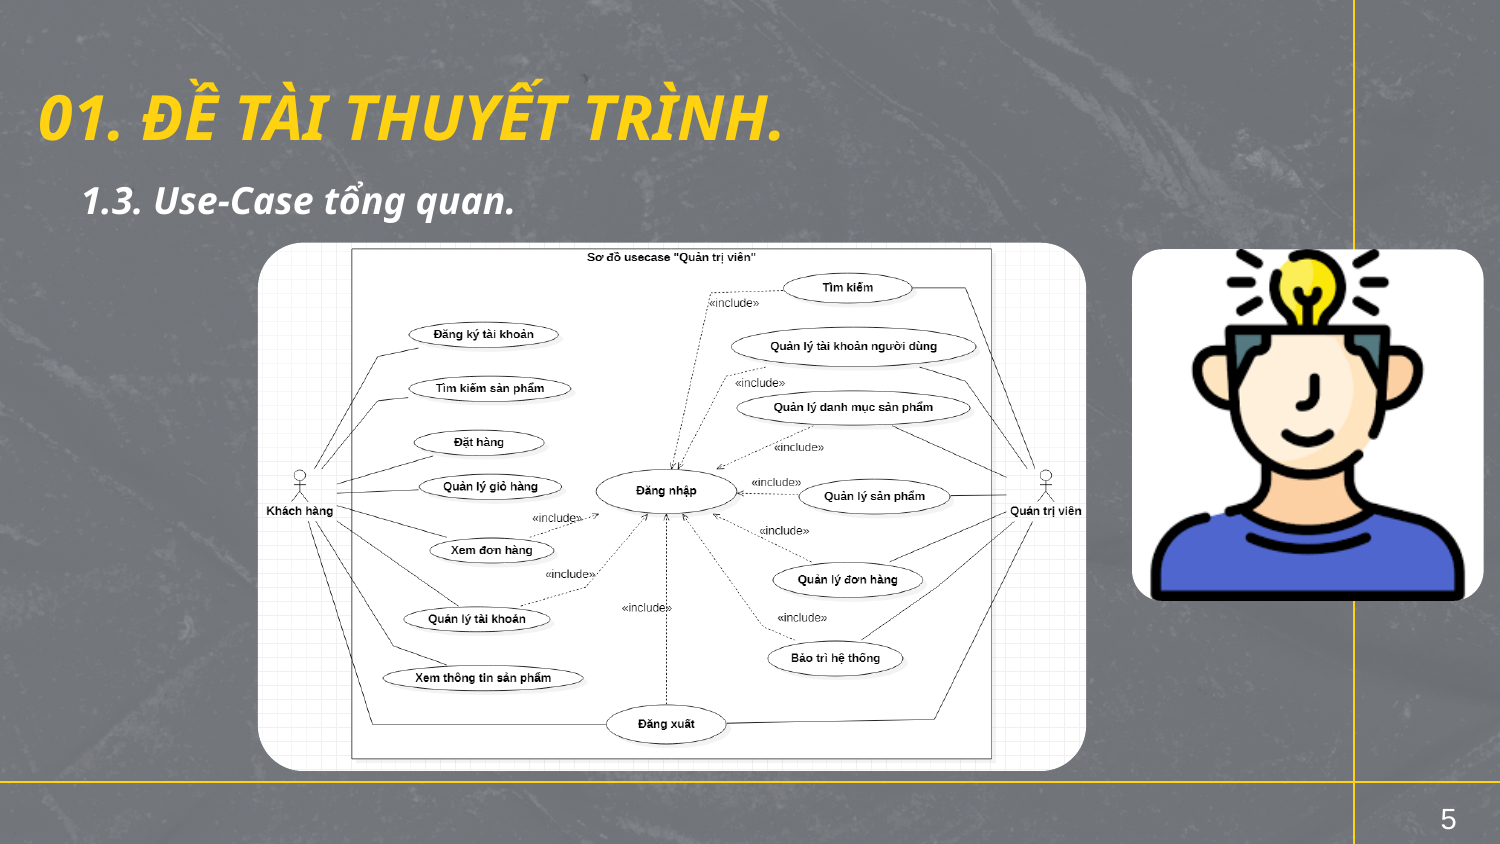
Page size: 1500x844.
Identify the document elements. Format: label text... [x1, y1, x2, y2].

title 01. ĐỀ TÀI THUYẾT TRÌNH. [23, 63, 1034, 166]
picture [1355, 783, 1500, 844]
picture [0, 0, 1500, 781]
text_box 5 [1425, 793, 1472, 843]
list 1.3. Use-Case tổng quan. [42, 162, 1249, 225]
picture [0, 783, 1353, 844]
